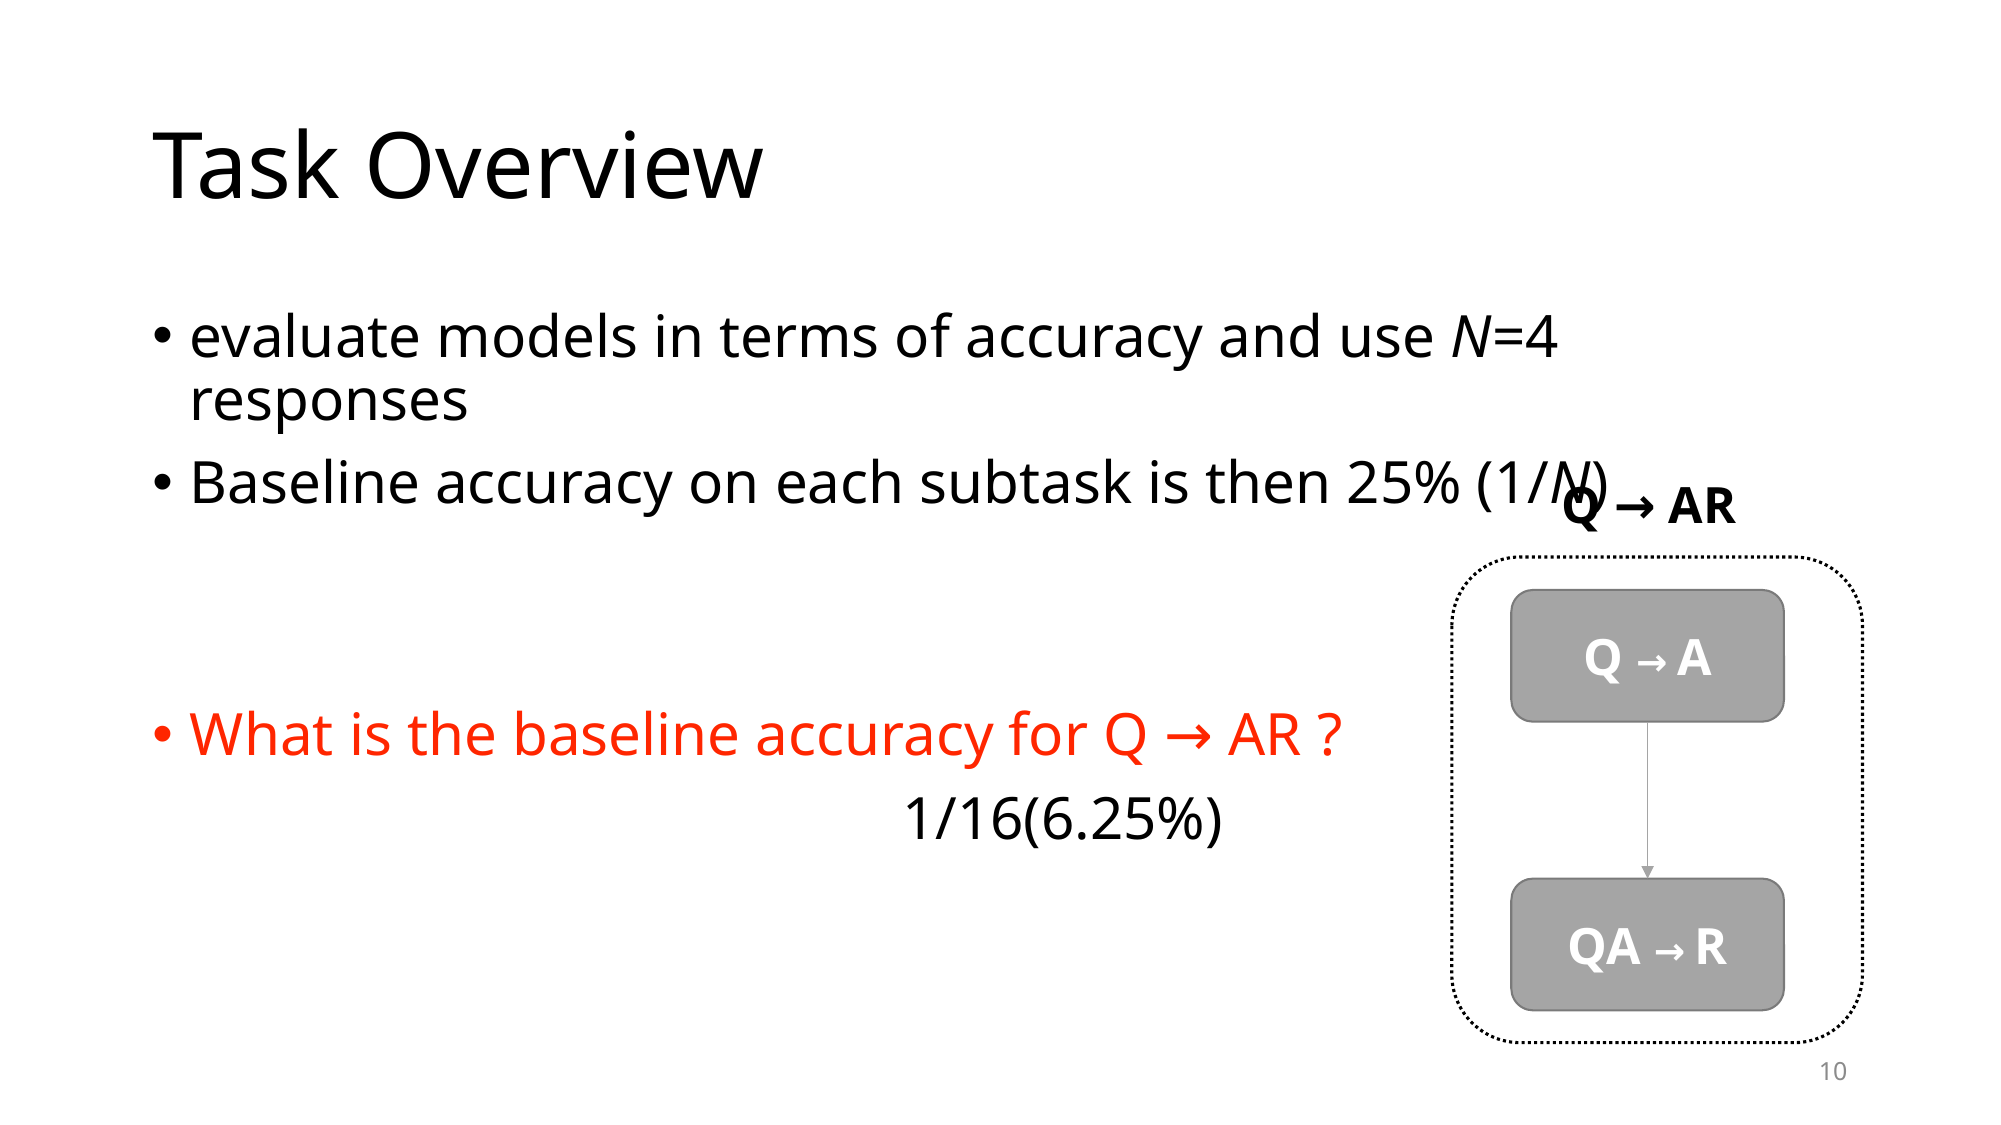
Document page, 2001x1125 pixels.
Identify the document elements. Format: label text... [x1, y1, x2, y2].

slide_number 10 [1412, 1042, 1863, 1103]
list evaluate models in terms of accuracy and use N=4 responses Baseline accuracy on each subtask is then 25% (1/N) What is the baseline accuracy for Q → AR ? 1/16(6.25%) [137, 299, 1863, 1014]
text_box Q → AR [1546, 466, 1784, 542]
text_box QA → R [1510, 877, 1786, 1012]
text_box [1450, 555, 1864, 1044]
text_box Q → A [1510, 588, 1786, 723]
title Task Overview [137, 59, 1863, 278]
